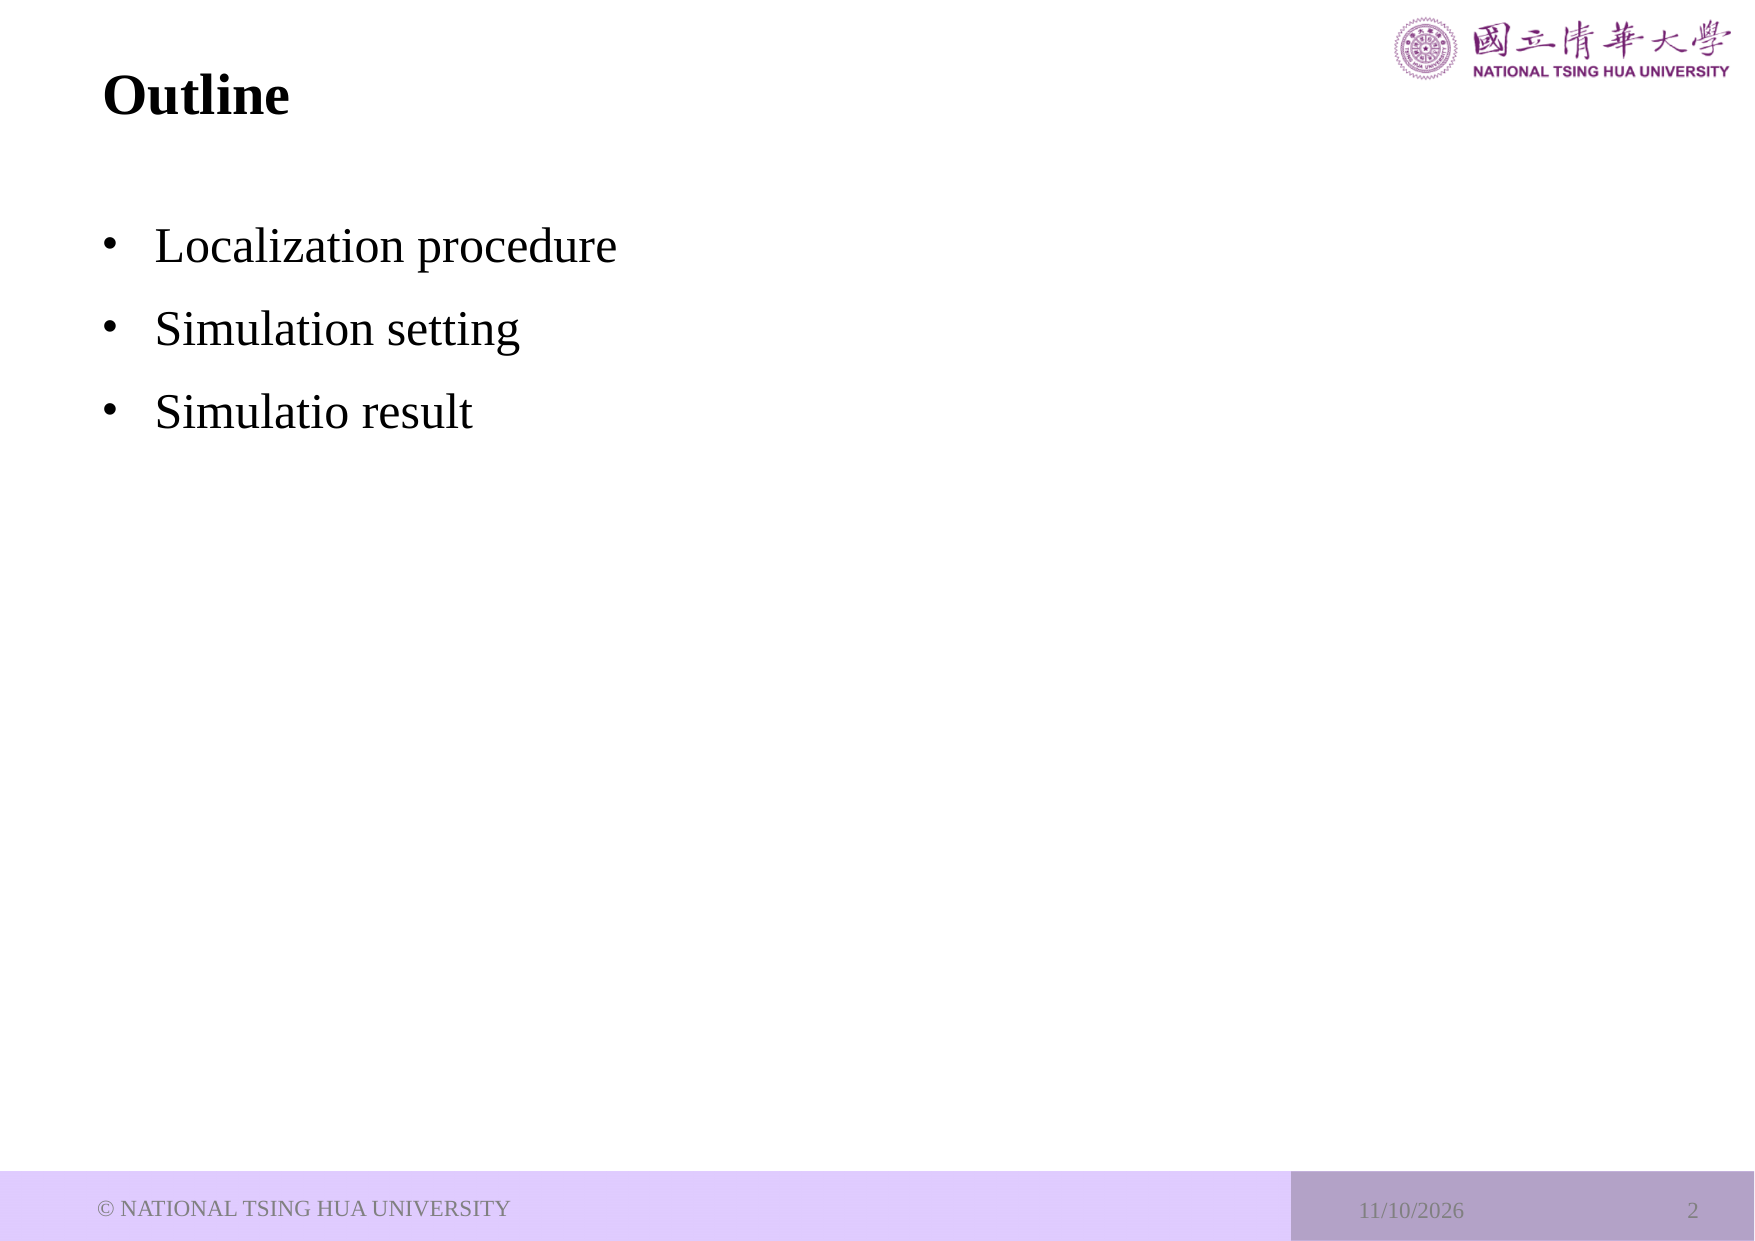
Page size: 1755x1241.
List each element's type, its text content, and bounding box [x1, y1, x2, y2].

footer © NATIONAL TSING HUA UNIVERSITY [82, 1177, 562, 1236]
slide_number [1343, 1180, 1551, 1239]
slide_number 2 [1577, 1180, 1714, 1239]
picture [0, 1171, 1291, 1241]
title Outline [87, 35, 1257, 140]
list Localization procedure Simulation setting Simulatio result [87, 205, 1755, 1150]
picture [1388, 2, 1755, 95]
